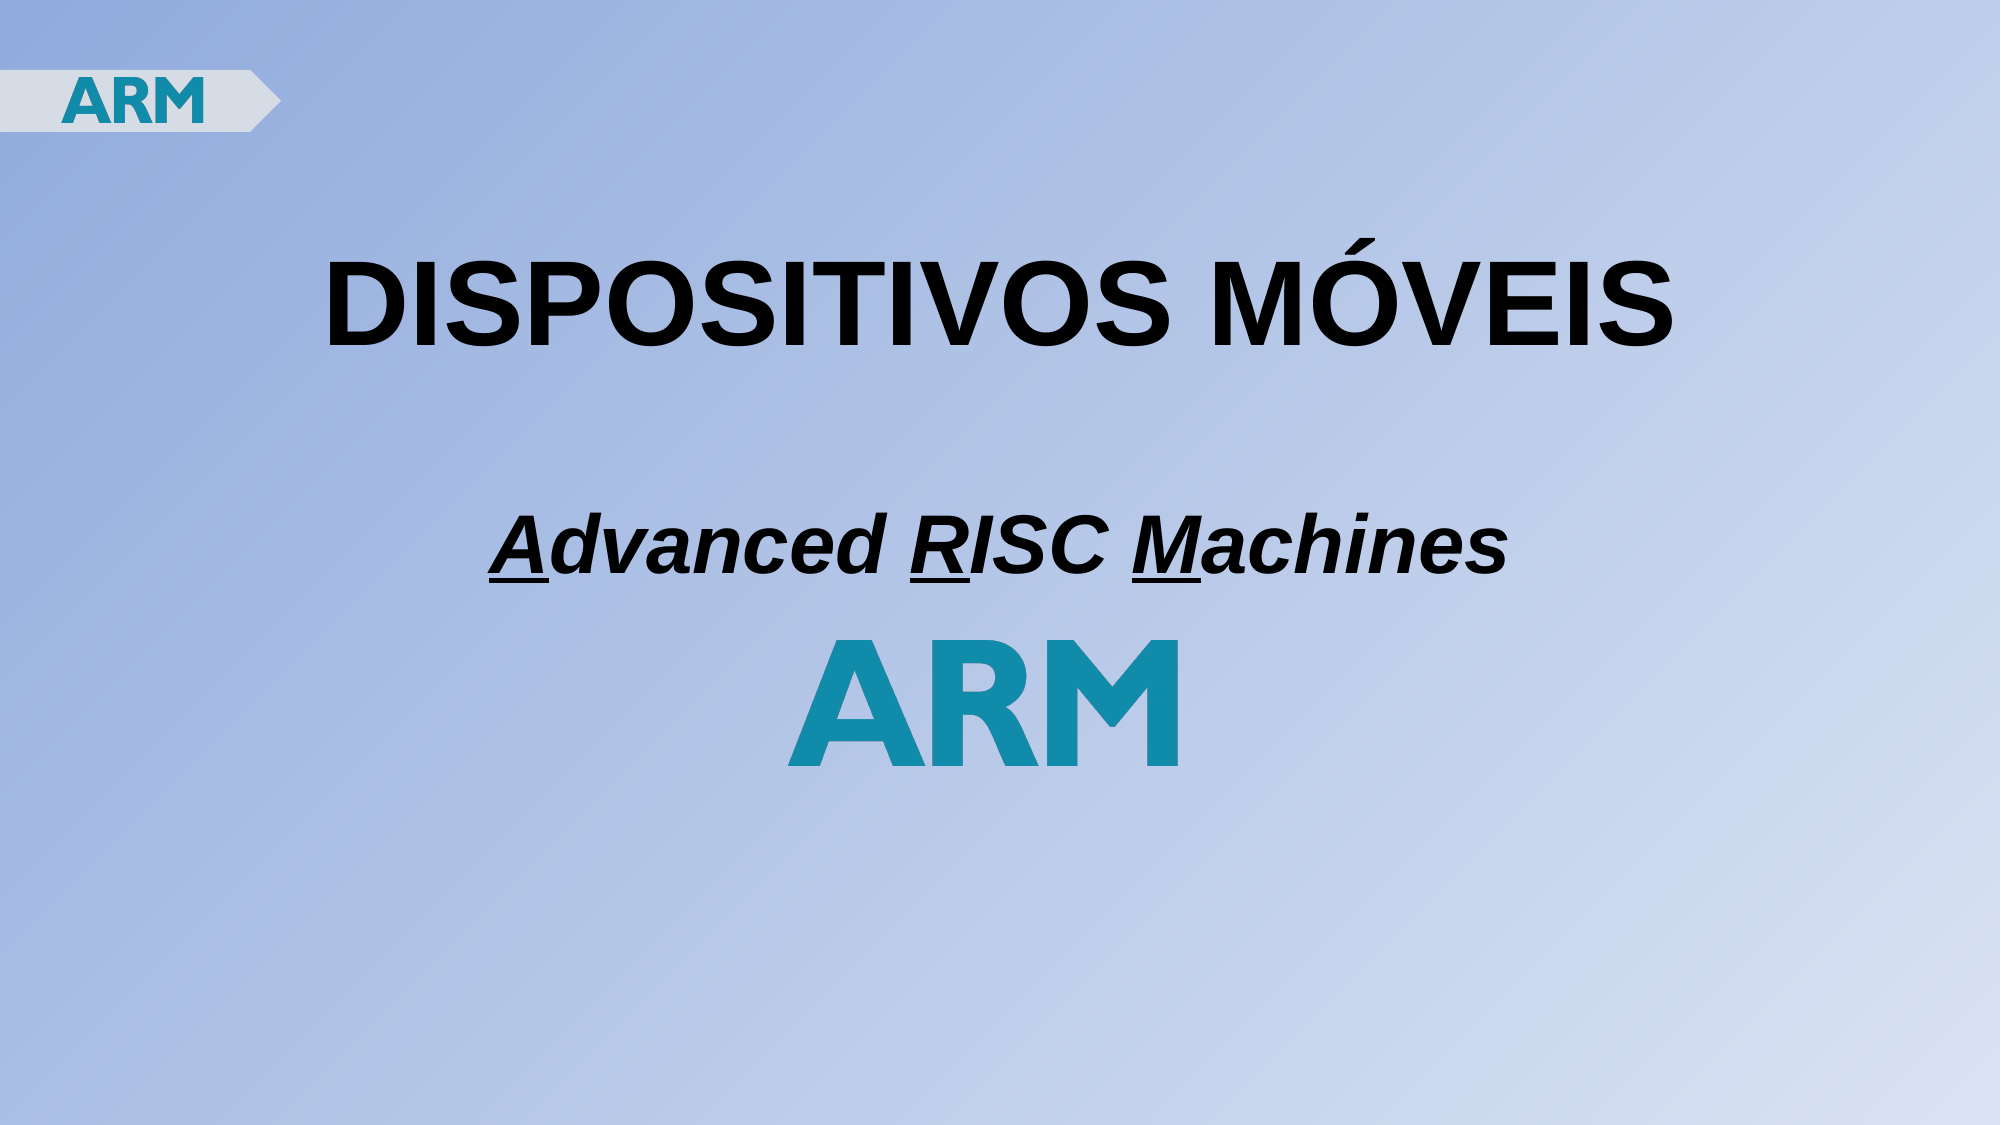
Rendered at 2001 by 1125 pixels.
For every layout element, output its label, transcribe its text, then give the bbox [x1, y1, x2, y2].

picture [61, 77, 216, 123]
text_box DISPOSITIVOS MÓVEIS Advanced RISC Machines [249, 223, 1750, 690]
picture [787, 640, 1213, 766]
